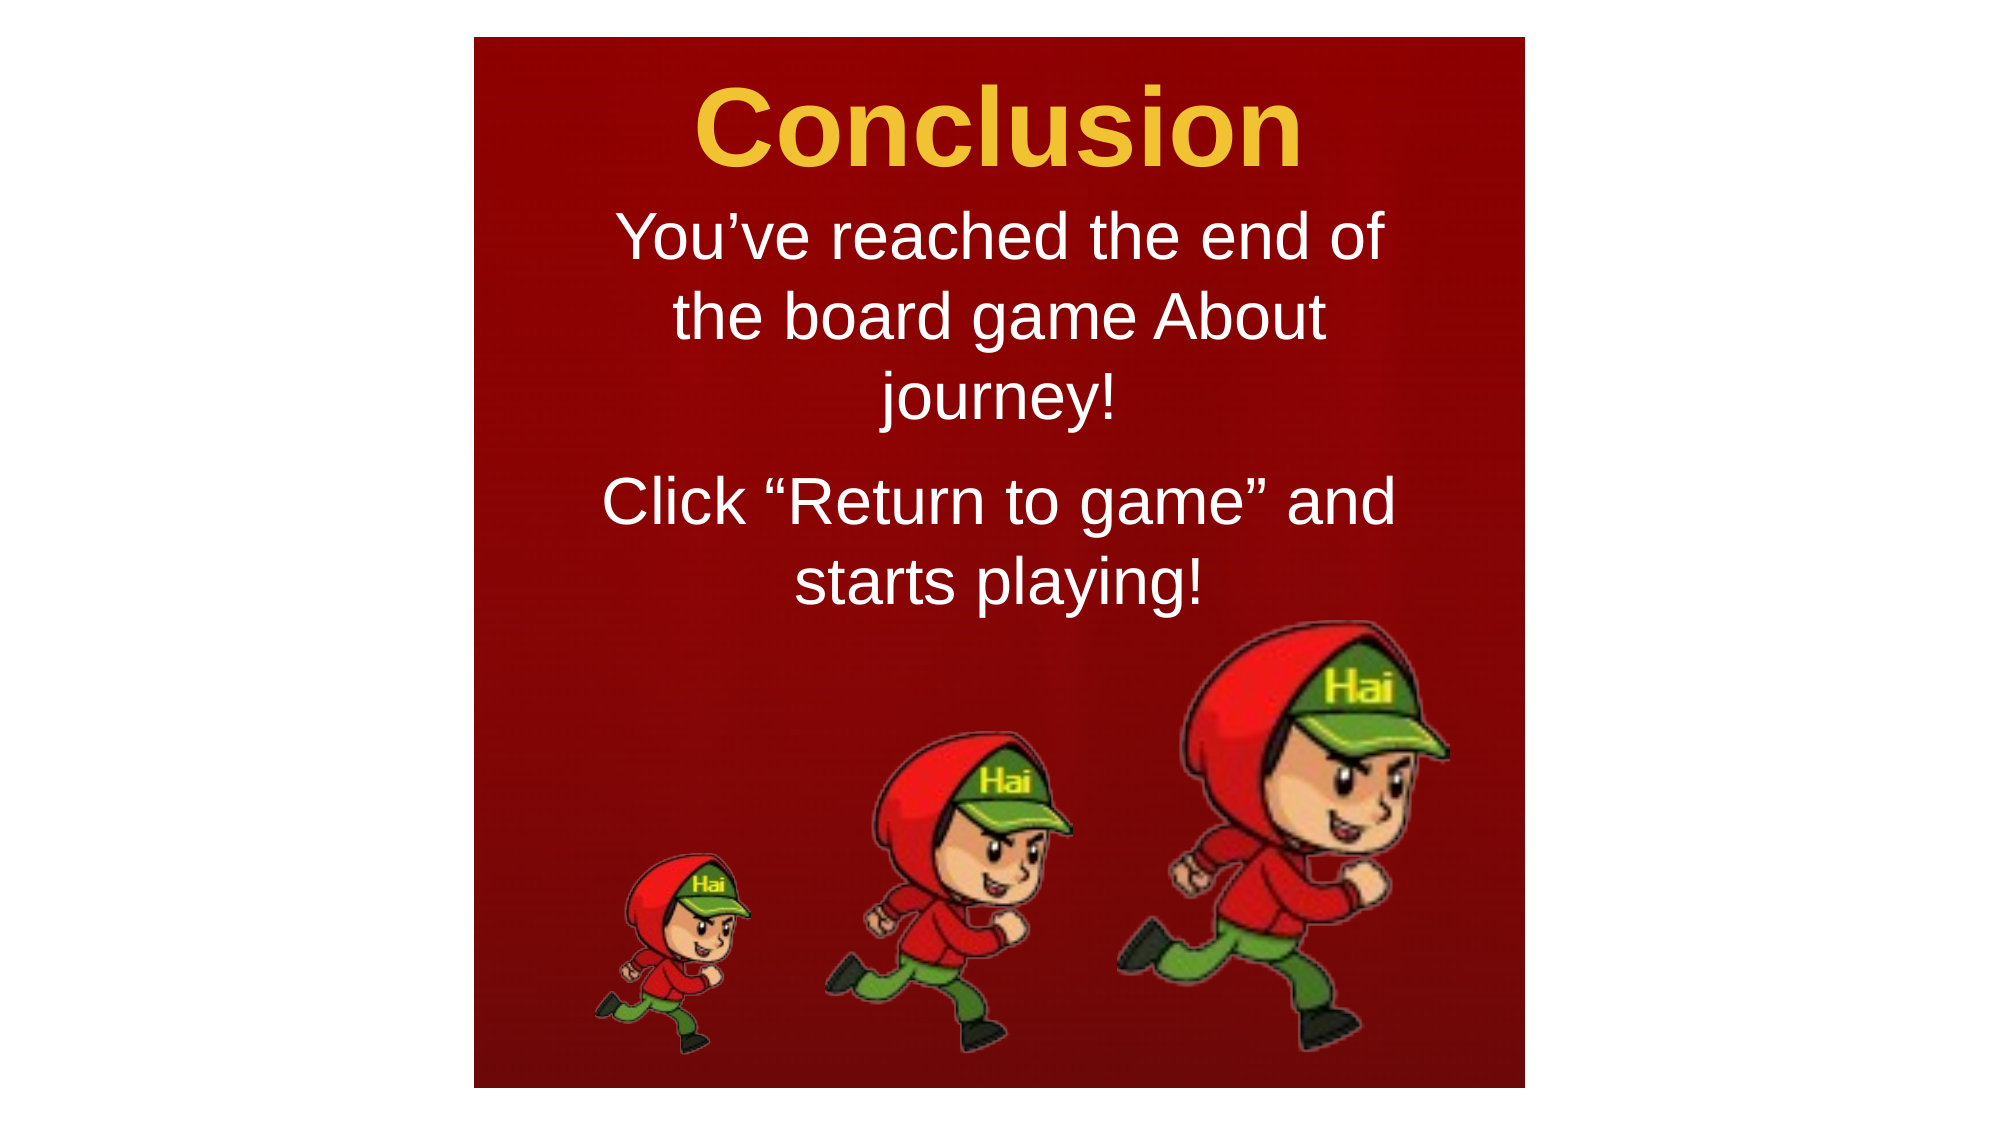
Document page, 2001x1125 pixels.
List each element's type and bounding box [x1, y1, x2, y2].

picture [474, 36, 1526, 1088]
